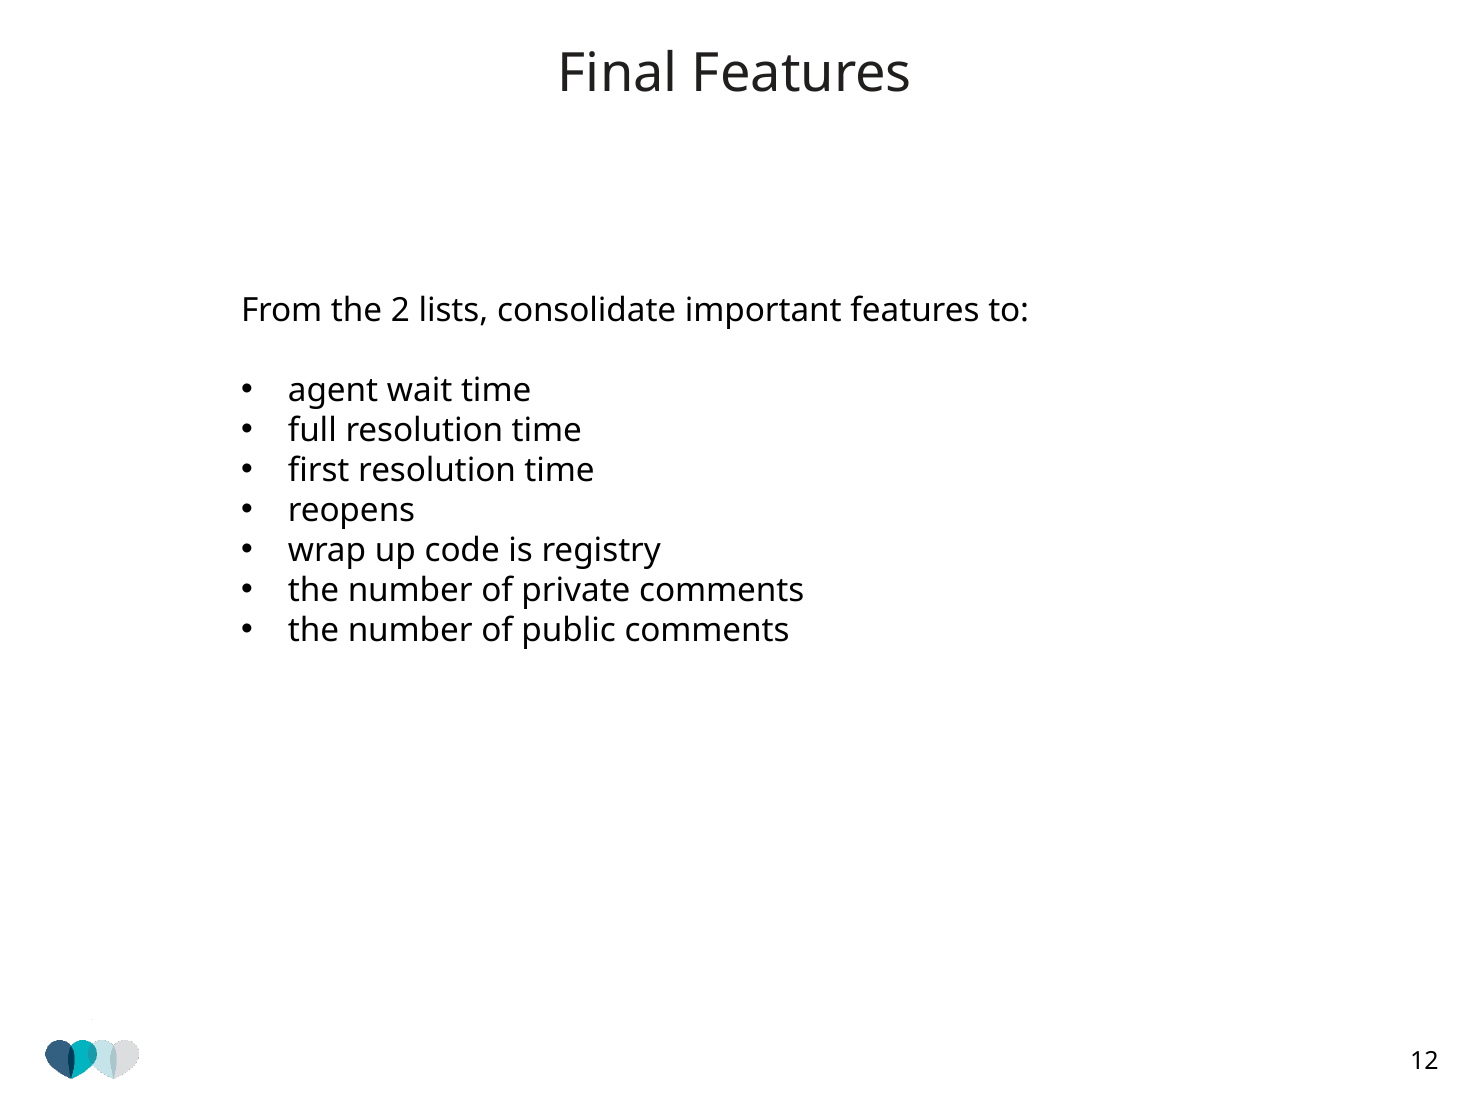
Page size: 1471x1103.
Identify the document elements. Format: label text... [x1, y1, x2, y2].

text_box From the 2 lists, consolidate important features to: agent wait time full resolution time first resolution time reopens wrap up code is registry the number of private comments the number of public comments [226, 281, 1244, 656]
title Final Features [28, 37, 1442, 104]
picture [45, 1019, 139, 1103]
slide_number 11 [1122, 1032, 1454, 1091]
